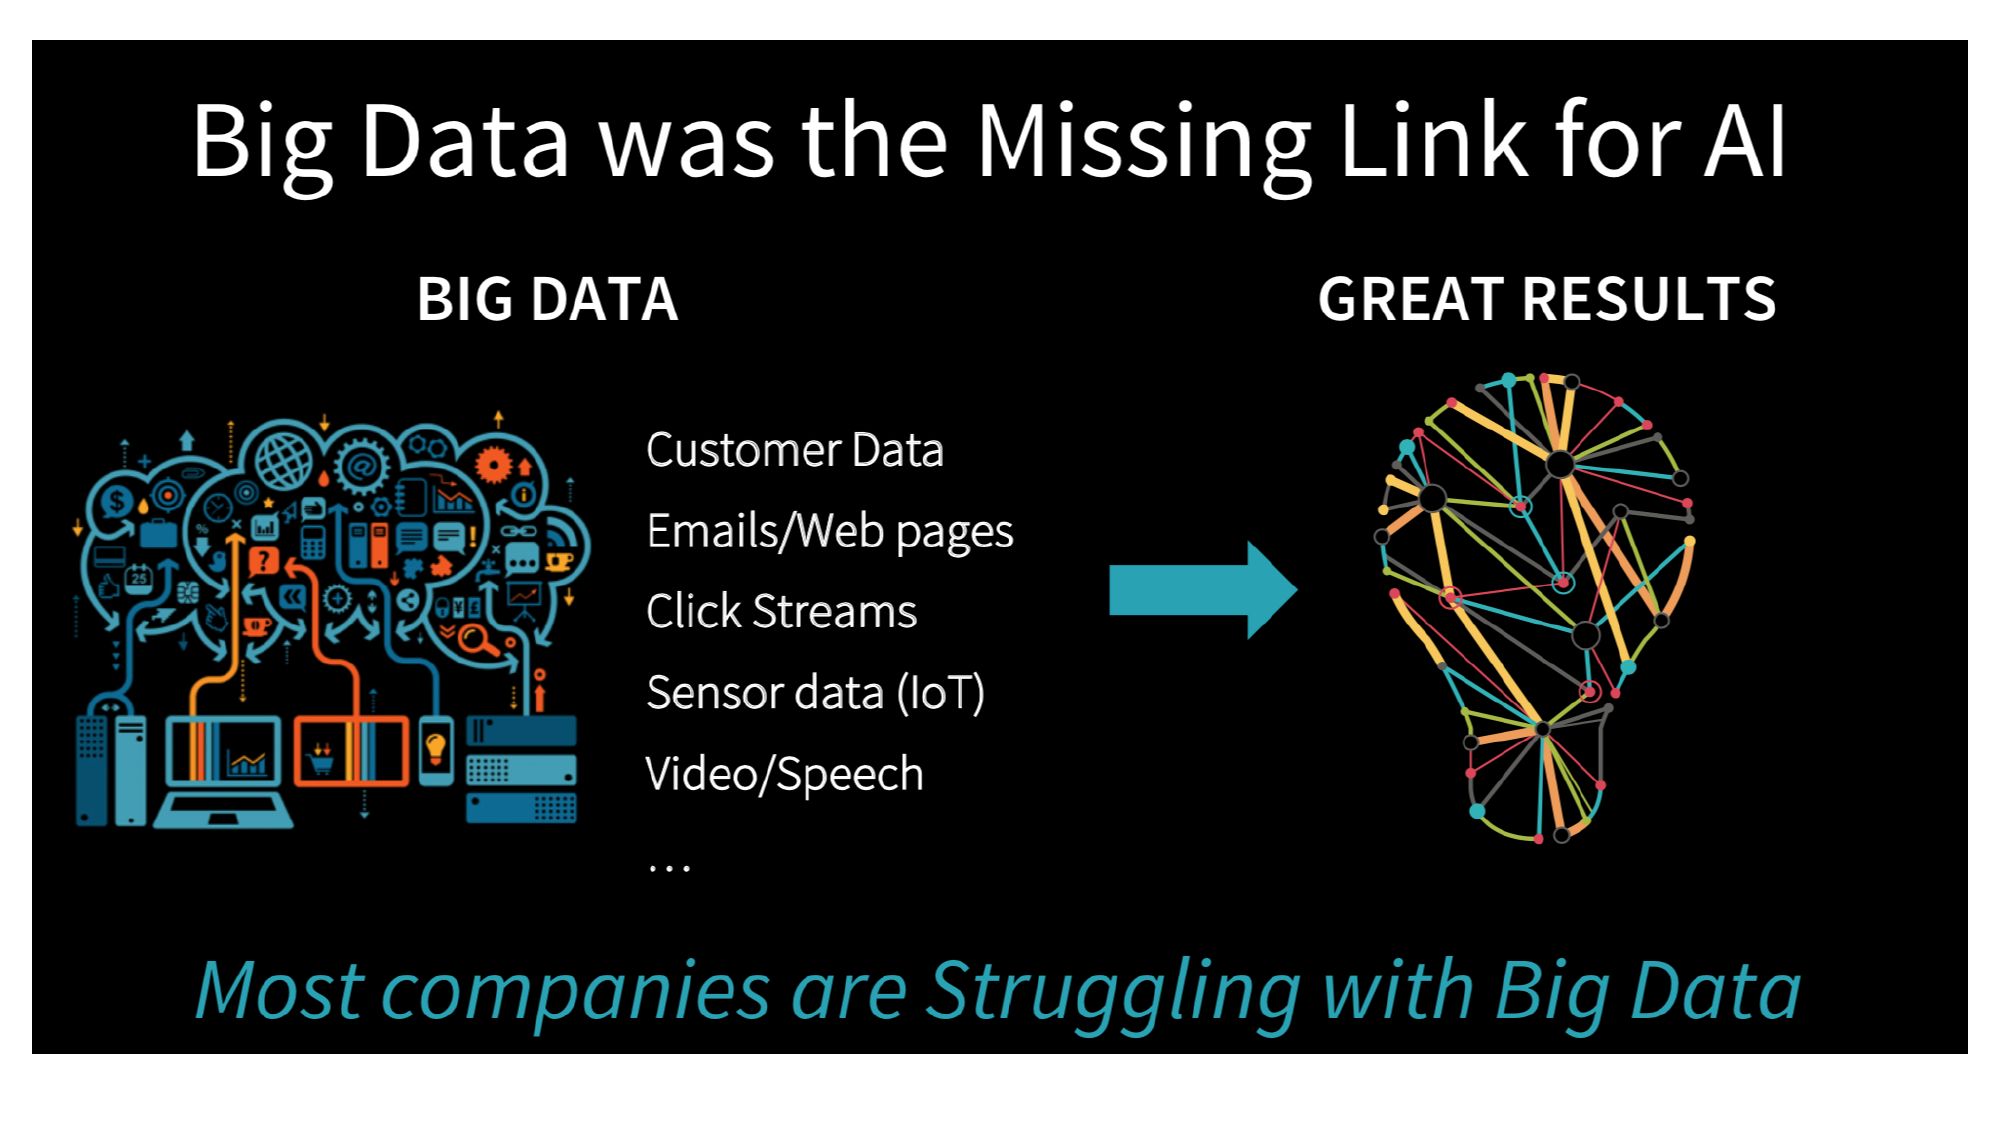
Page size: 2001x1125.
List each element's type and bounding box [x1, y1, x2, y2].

list [32, 40, 1968, 1054]
